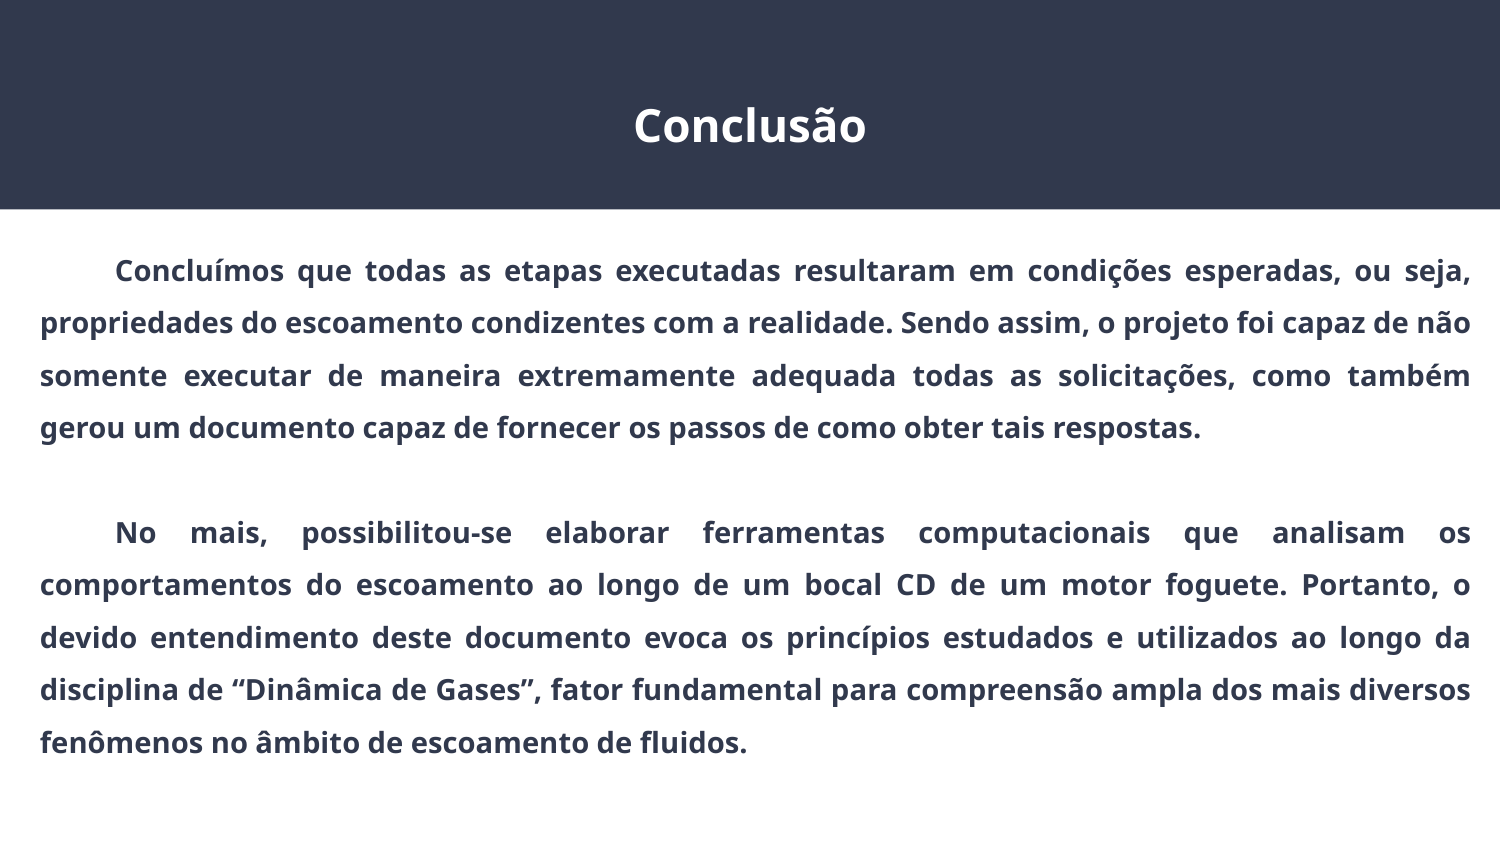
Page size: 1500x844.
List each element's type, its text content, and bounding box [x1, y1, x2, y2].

text_box Concluímos que todas as etapas executadas resultaram em condições esperadas, ou seja, propriedades do escoamento condizentes com a realidade. Sendo assim, o projeto foi capaz de não somente executar de maneira extremamente adequada todas as solicitações, como também gerou um documento capaz de fornecer os passos de como obter tais respostas. No mais, possibilitou-se elaborar ferramentas computacionais que analisam os comportamentos do escoamento ao longo de um bocal CD de um motor foguete. Portanto, o devido entendimento deste documento evoca os princípios estudados e utilizados ao longo da disciplina de “Dinâmica de Gases”, fator fundamental para compreensão ampla dos mais diversos fenômenos no âmbito de escoamento de fluidos. [24, 219, 1488, 827]
title Conclusão [51, 82, 1449, 185]
